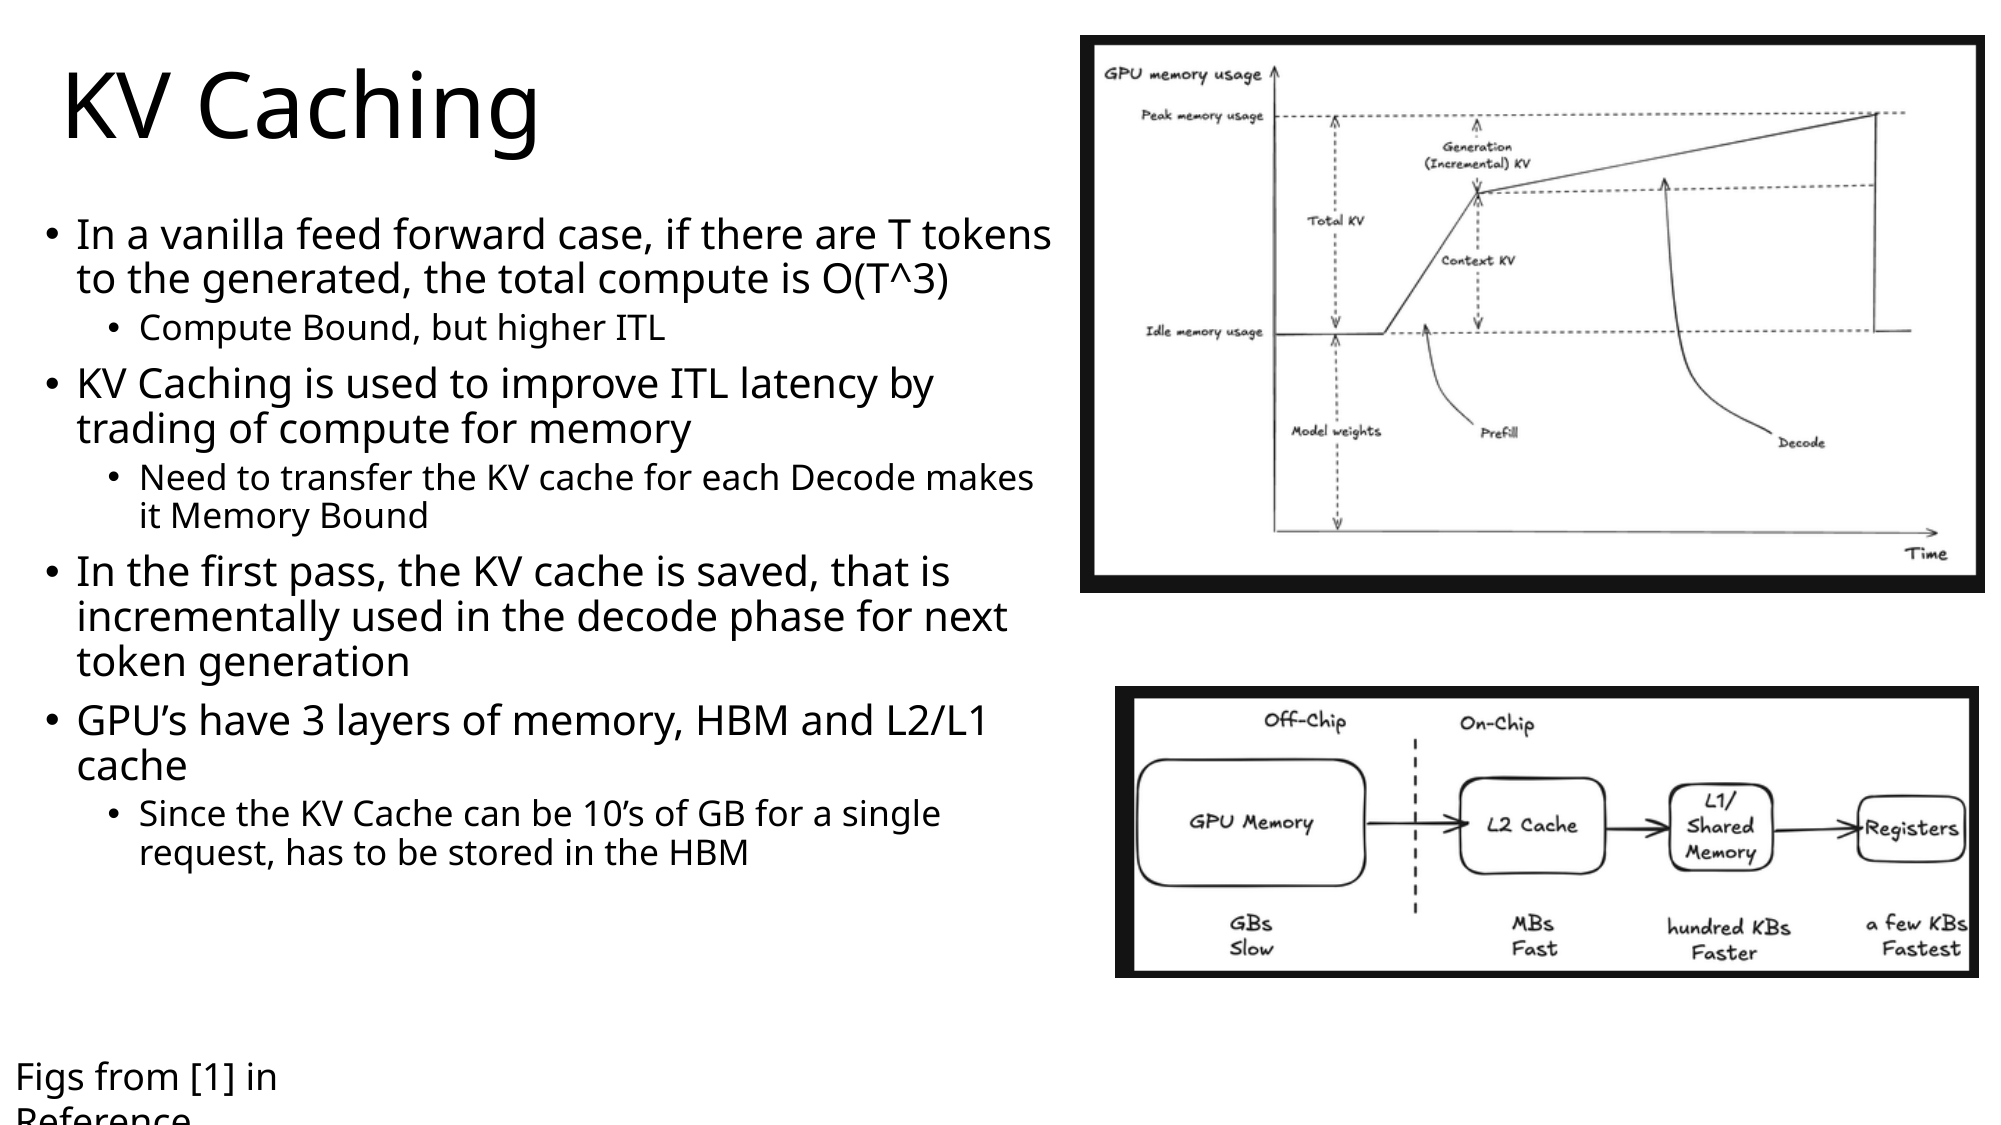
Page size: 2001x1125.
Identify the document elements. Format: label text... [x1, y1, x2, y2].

title KV Caching [45, 0, 1771, 205]
picture [1114, 686, 1979, 978]
picture [1080, 35, 1986, 593]
list In a vanilla feed forward case, if there are T tokens to the generated, the total compute is O(T^3) Compute Bound, but higher ITL KV Caching is used to improve ITL latency by trading of compute for memory Need to transfer the KV cache for each Decode makes it Memory Bound In the first pass, the KV cache is saved, that is incrementally used in the decode phase for next token generation GPU’s have 3 layers of memory, HBM and L2/L1 cache Since the KV Cache can be 10’s of GB for a single request, has to be stored in the HBM [30, 205, 1081, 920]
text_box Figs from [1] in Reference. [0, 1045, 486, 1125]
